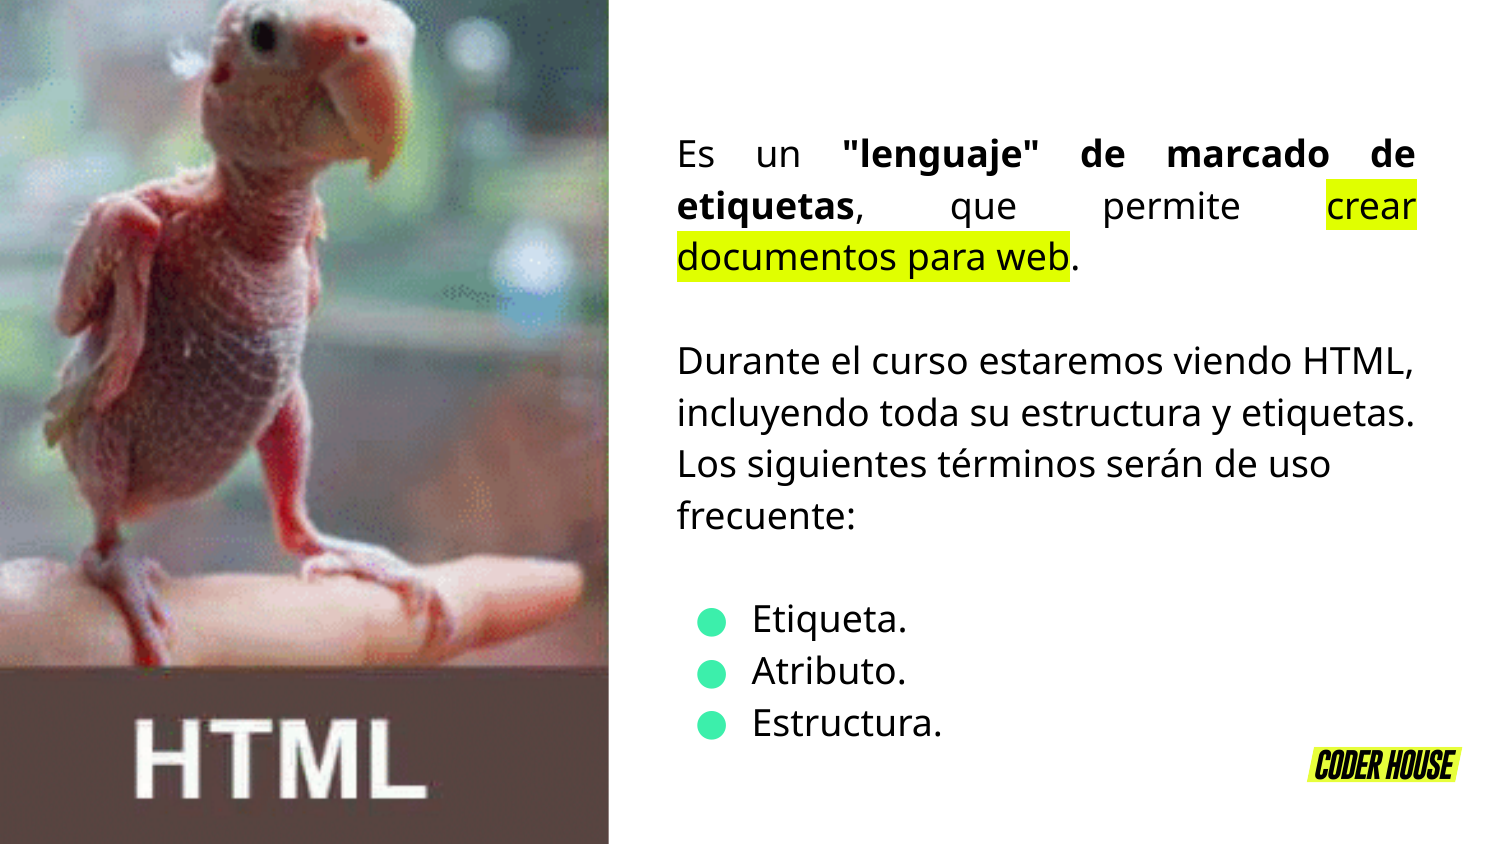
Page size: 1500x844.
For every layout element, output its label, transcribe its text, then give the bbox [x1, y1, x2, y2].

picture [1302, 741, 1466, 788]
text_box Es un "lenguaje" de marcado de etiquetas, que permite crear documentos para web. Durante el curso estaremos viendo HTML, incluyendo toda su estructura y etiquetas. Los siguientes términos serán de uso frecuente: Etiqueta. Atributo. Estructura. [661, 108, 1432, 716]
picture [0, 0, 609, 844]
